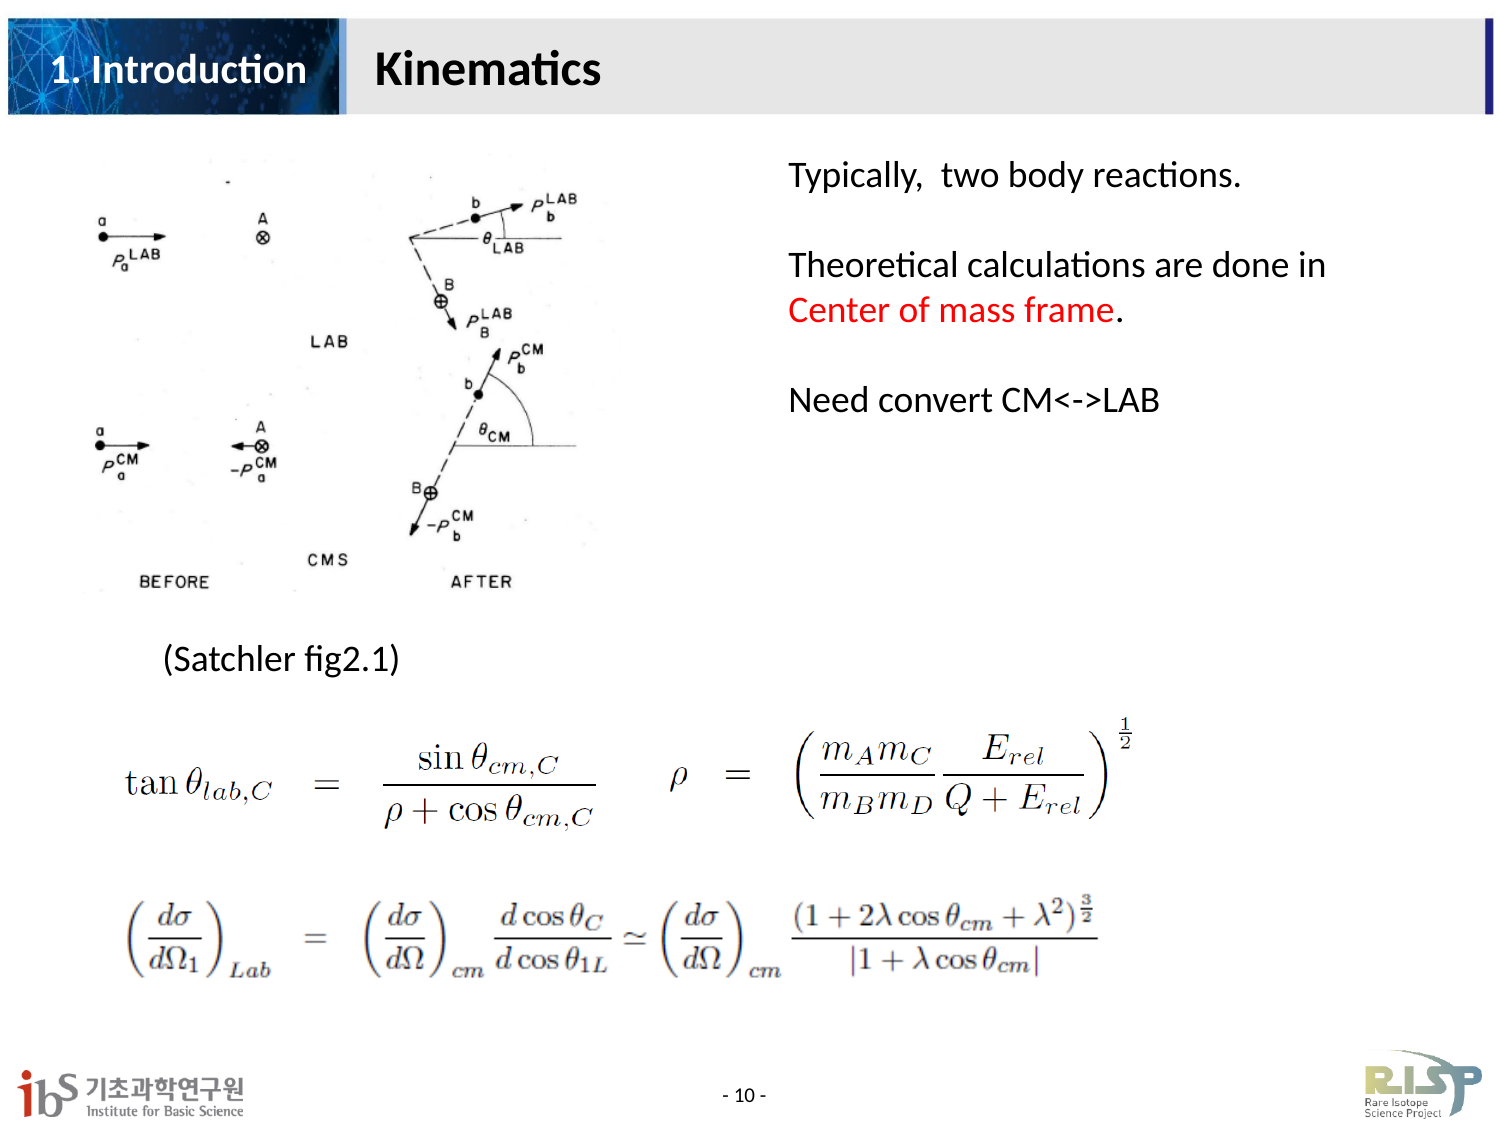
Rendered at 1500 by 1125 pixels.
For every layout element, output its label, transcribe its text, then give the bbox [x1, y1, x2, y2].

picture [2, 10, 1500, 130]
picture [17, 1070, 243, 1117]
picture [76, 153, 621, 595]
picture [107, 884, 1112, 997]
picture [1364, 1049, 1482, 1119]
text_box (Satchler fig2.1) [147, 626, 431, 687]
text_box Typically, two body reactions. Theoretical calculations are done in Center of mass frame. Need convert CM<->LAB [773, 142, 1447, 428]
picture [106, 719, 603, 839]
picture [655, 712, 1140, 825]
